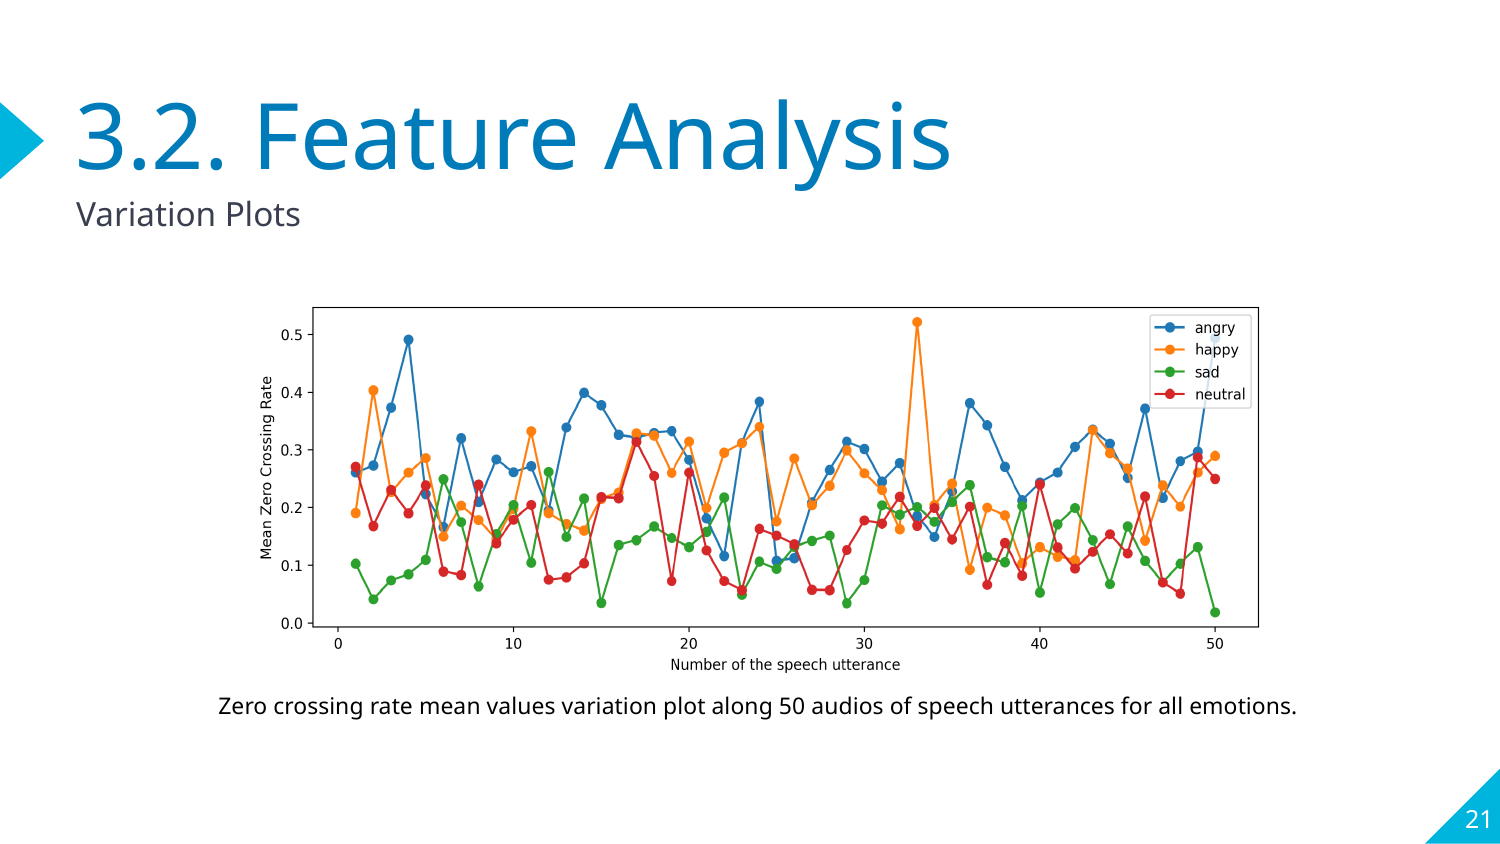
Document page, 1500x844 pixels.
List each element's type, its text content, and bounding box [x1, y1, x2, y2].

subtitle Variation Plots [76, 192, 1442, 241]
slide_number ‹#› [1418, 760, 1494, 838]
picture [249, 297, 1268, 683]
text_box Zero crossing rate mean values variation plot along 50 audios of speech utterances for all emotions. [198, 677, 1319, 735]
title 3.2. Feature Analysis [75, 99, 1419, 194]
